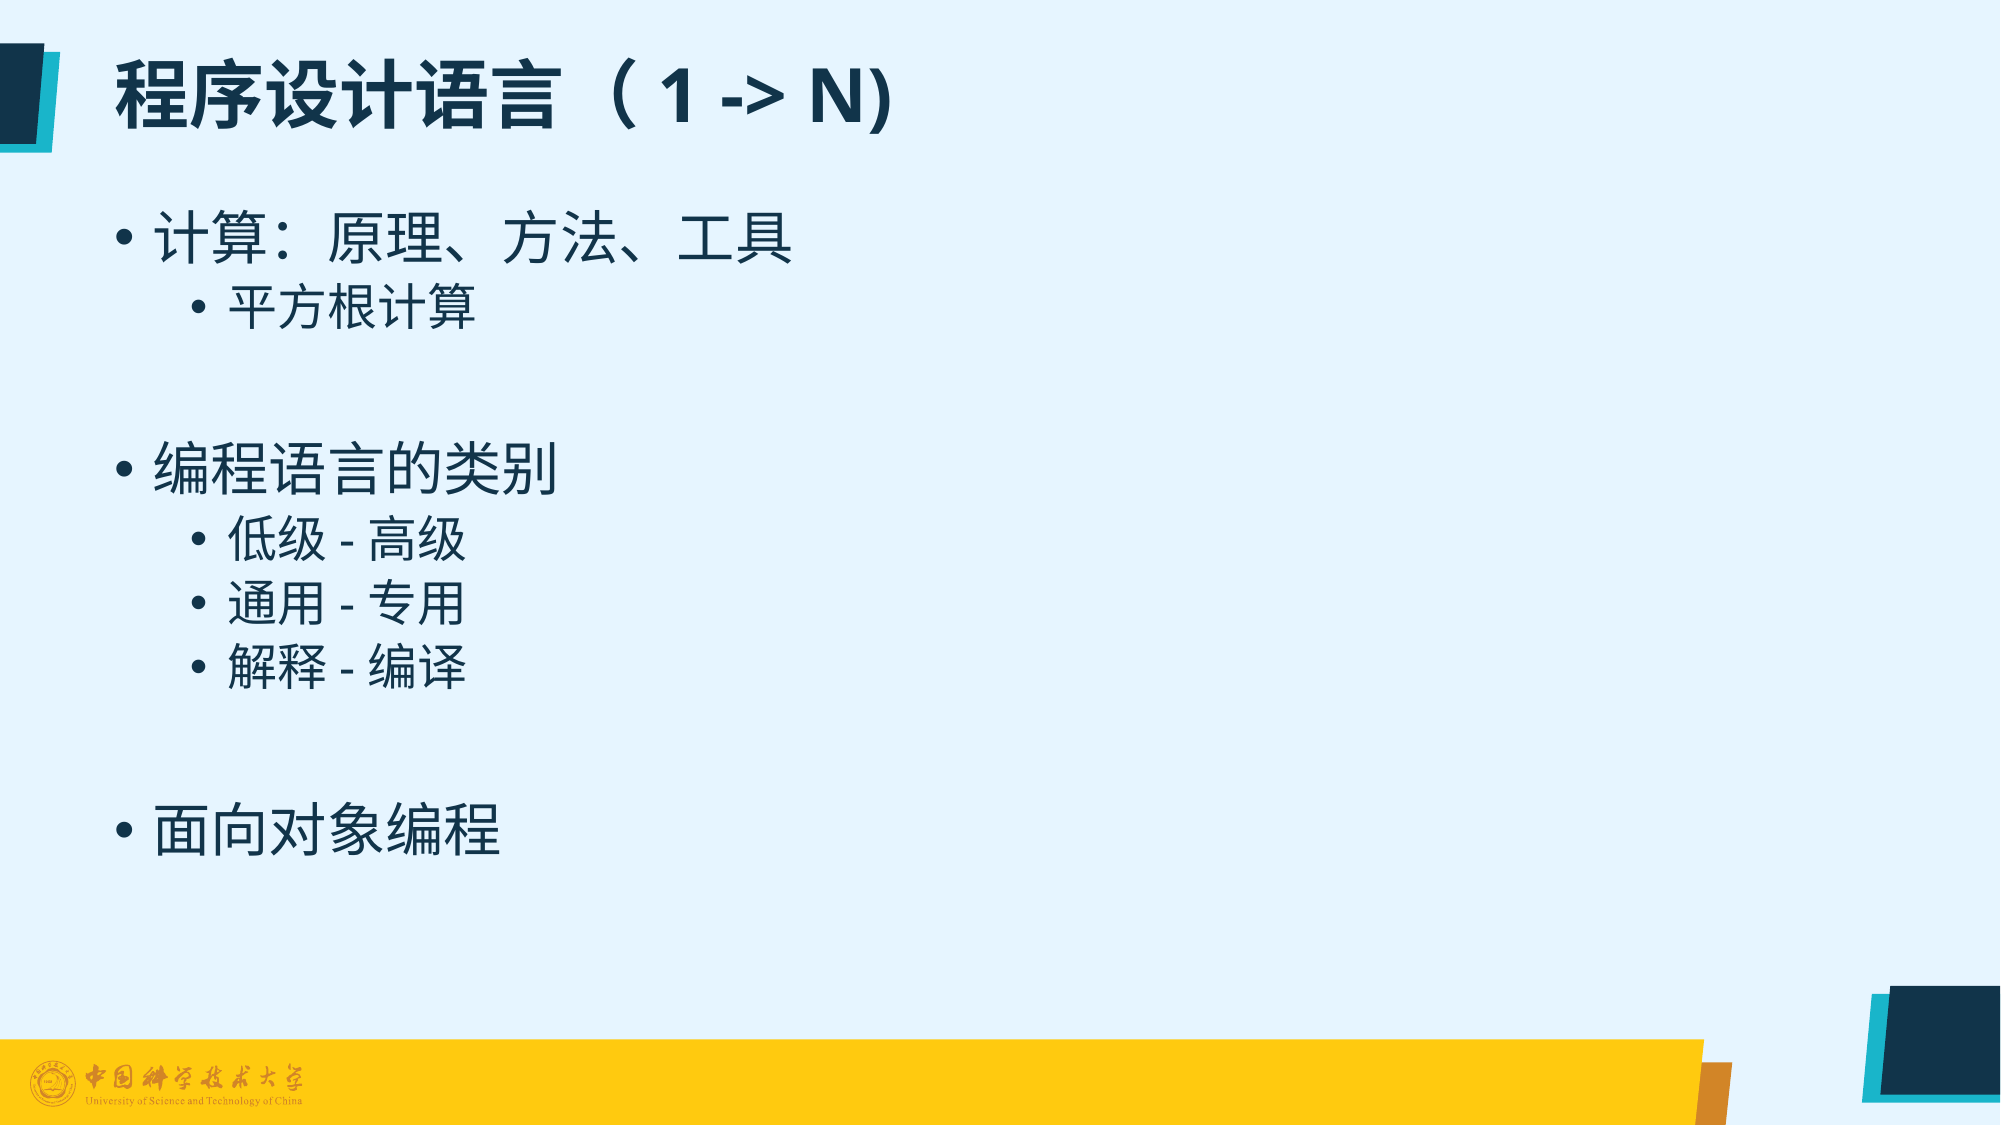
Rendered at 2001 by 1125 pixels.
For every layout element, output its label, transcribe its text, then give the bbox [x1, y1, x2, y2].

title 程序设计语言（1 -> N) [99, 43, 1863, 153]
list 计算：原理、方法、工具 平方根计算 编程语言的类别 低级-高级 通用-专用 解释-编译 面向对象编程 [99, 201, 1862, 973]
